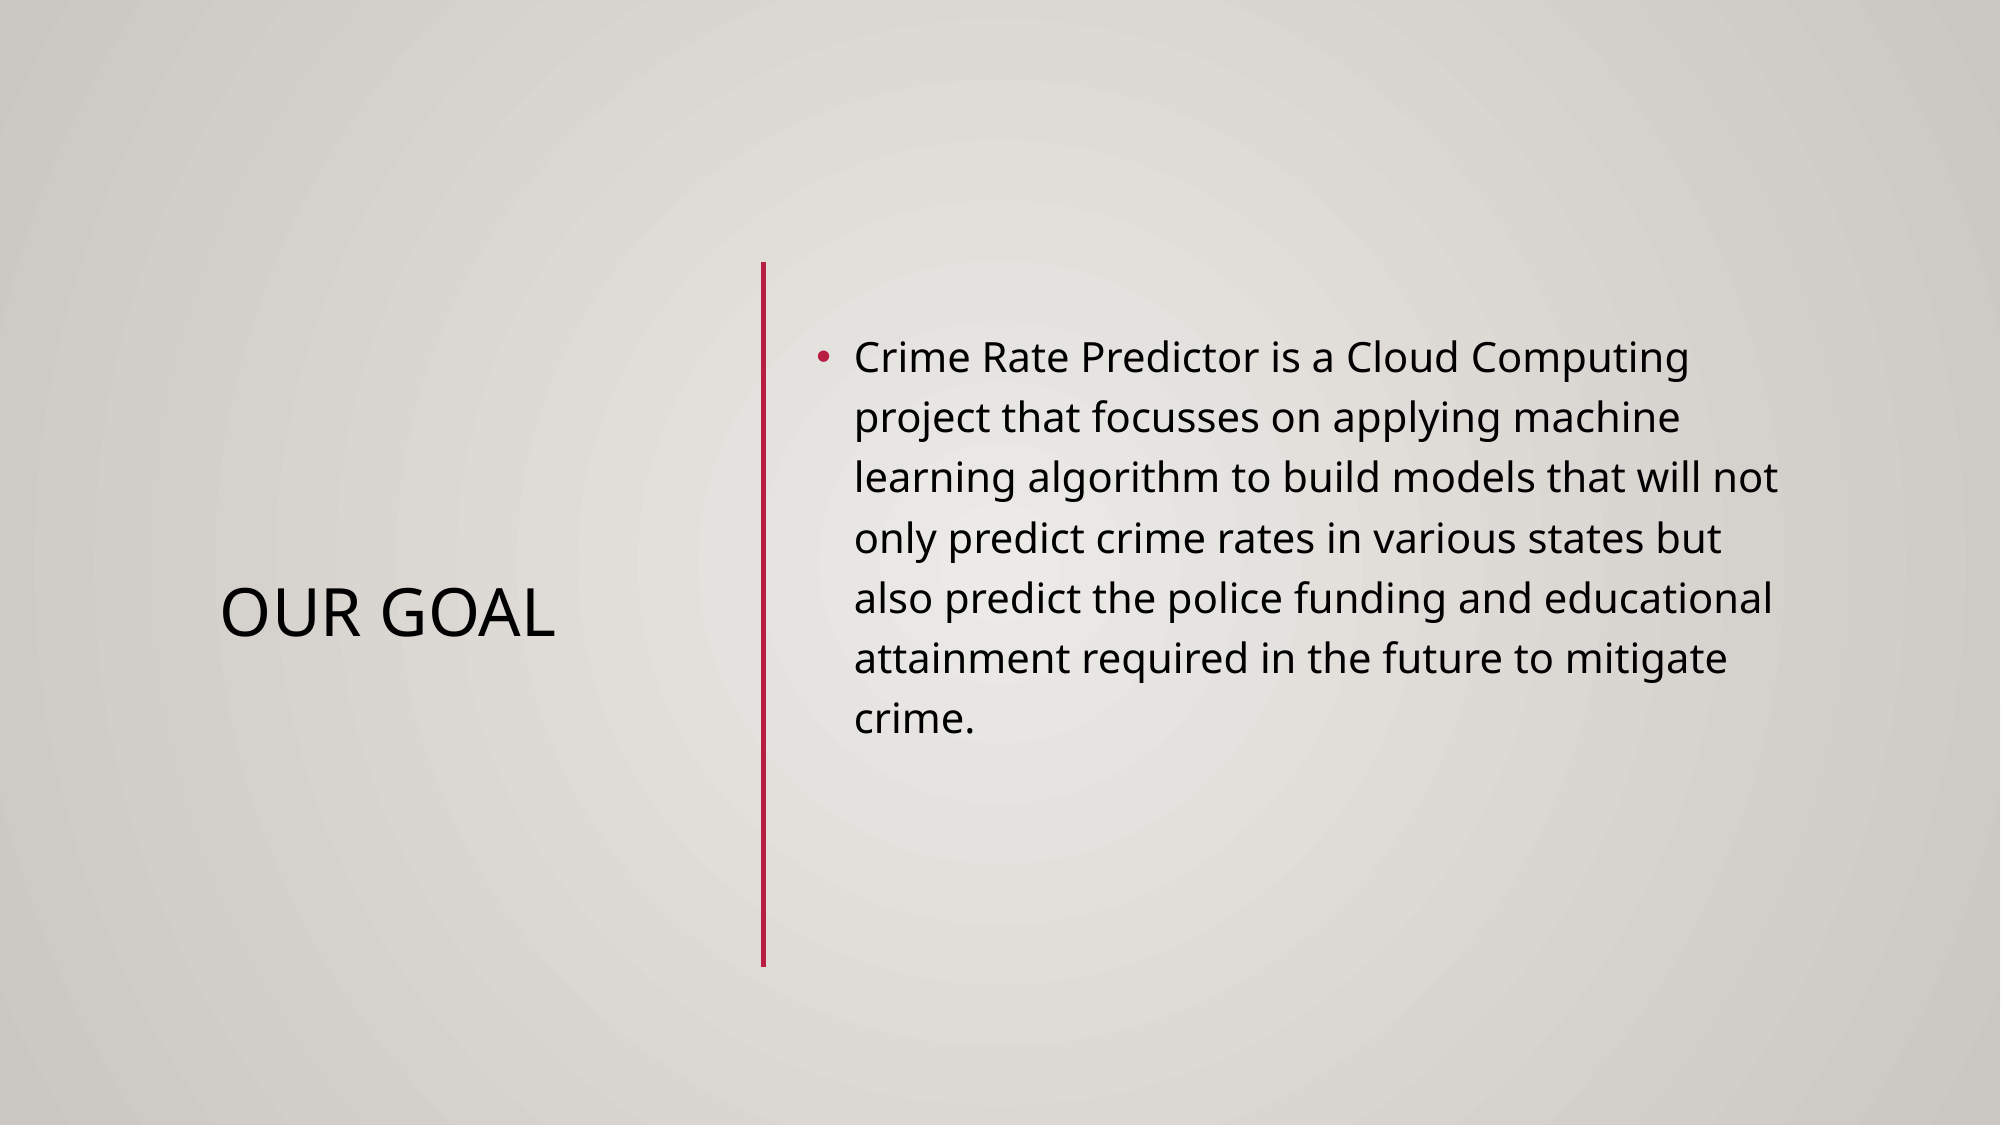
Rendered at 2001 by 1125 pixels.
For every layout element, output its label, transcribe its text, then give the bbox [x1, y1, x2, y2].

text_box [0, 0, 2000, 1125]
list Crime Rate Predictor is a Cloud Computing project that focusses on applying machine learning algorithm to build models that will not only predict crime rates in various states but also predict the police funding and educational attainment required in the future to mitigate crime. [801, 176, 1814, 968]
title Our Goal [205, 262, 726, 968]
